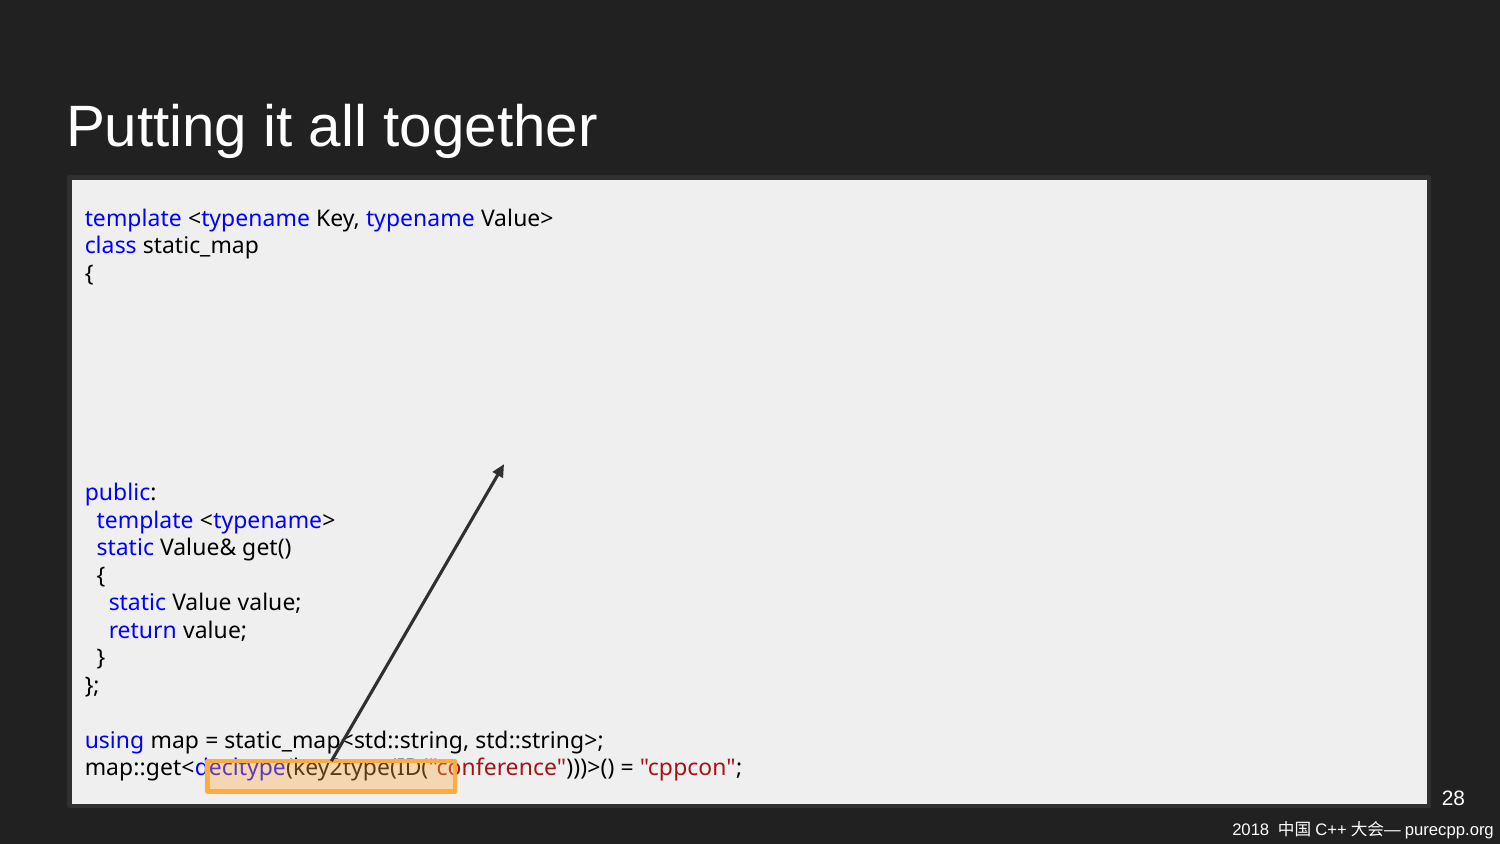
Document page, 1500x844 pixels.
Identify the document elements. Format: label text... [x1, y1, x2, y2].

text_box [207, 761, 455, 792]
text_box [331, 464, 505, 762]
title Putting it all together [51, 72, 1449, 167]
text_box template <typename Key, typename Value> class static_map { public: template <typename> static Value& get() { static Value value; return value; } }; using map = static_map<std::string, std::string>; map::get<decltype(key2type(ID("conference")))>() = "cppcon"; [69, 177, 1430, 806]
slide_number 28 [1389, 764, 1480, 830]
